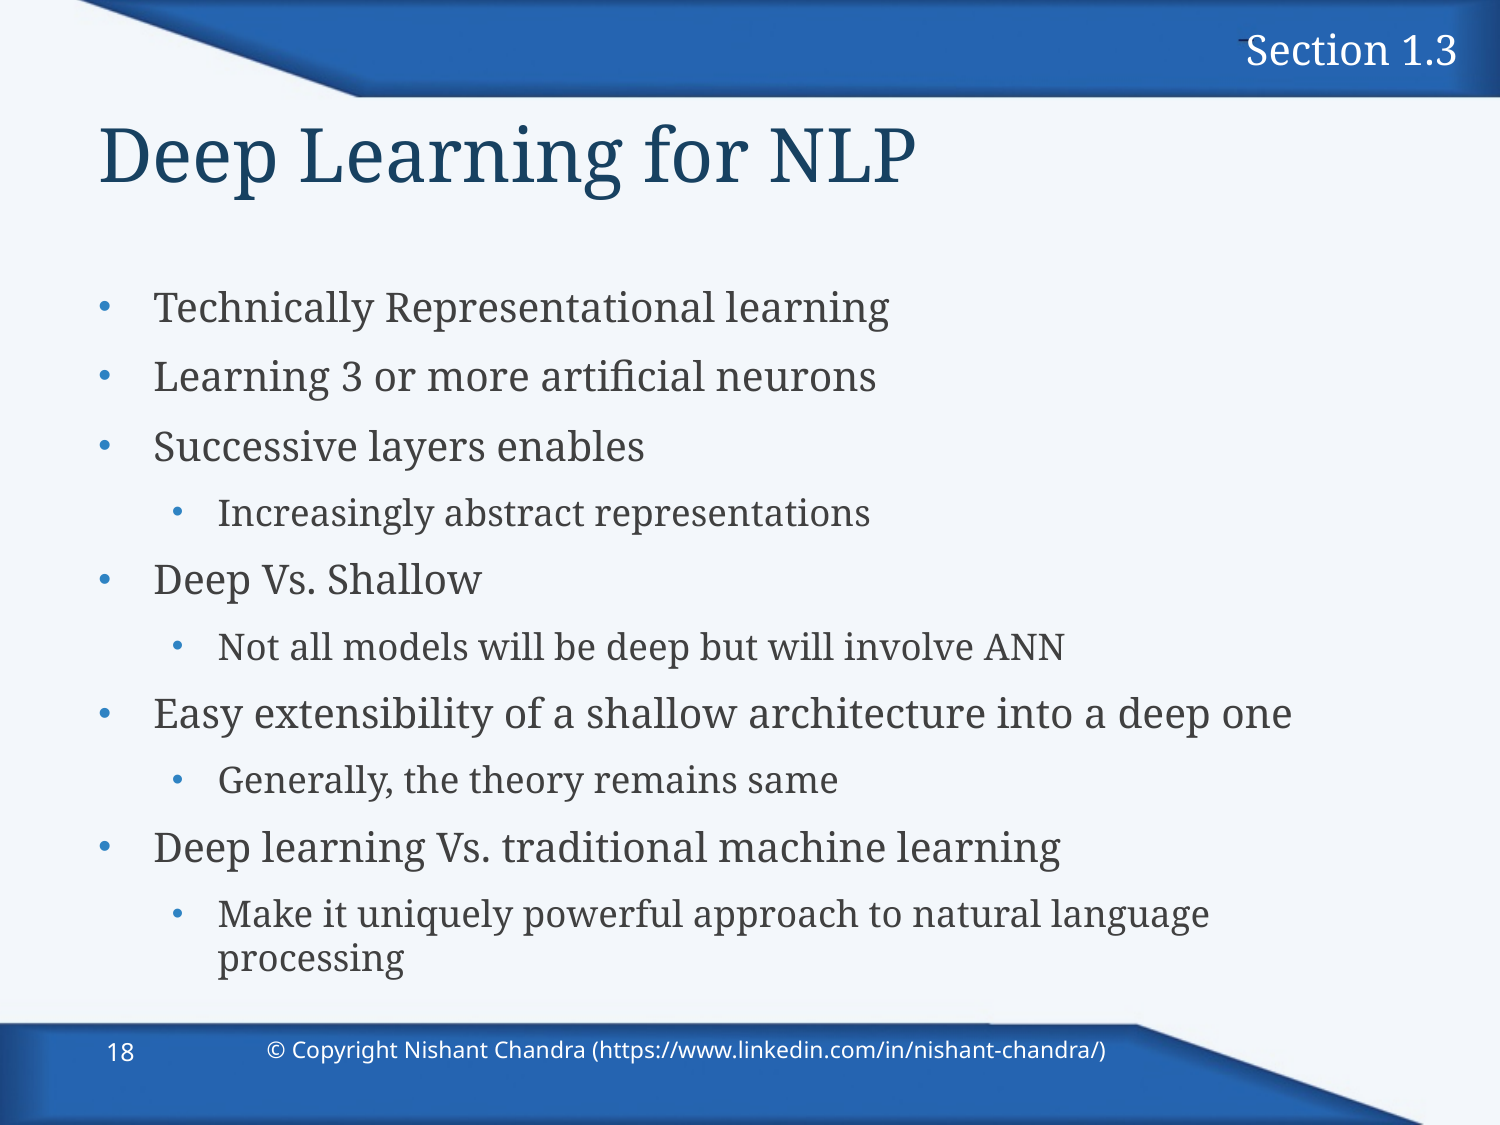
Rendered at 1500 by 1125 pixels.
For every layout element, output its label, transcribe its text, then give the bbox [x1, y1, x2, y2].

picture [0, 0, 1500, 1125]
list Technically Representational learning Learning 3 or more artificial neurons Successive layers enables Increasingly abstract representations Deep Vs. Shallow Not all models will be deep but will involve ANN Easy extensibility of a shallow architecture into a deep one Generally, the theory remains same Deep learning Vs. traditional machine learning Make it uniquely powerful approach to natural language processing [83, 273, 1422, 992]
title Deep Learning for NLP [83, 99, 1422, 238]
footer © Copyright Nishant Chandra (https://www.linkedin.com/in/nishant-chandra/) [251, 1027, 1169, 1088]
slide_number 18 [91, 1028, 176, 1089]
text_box Section 1.3 [1231, 16, 1473, 82]
